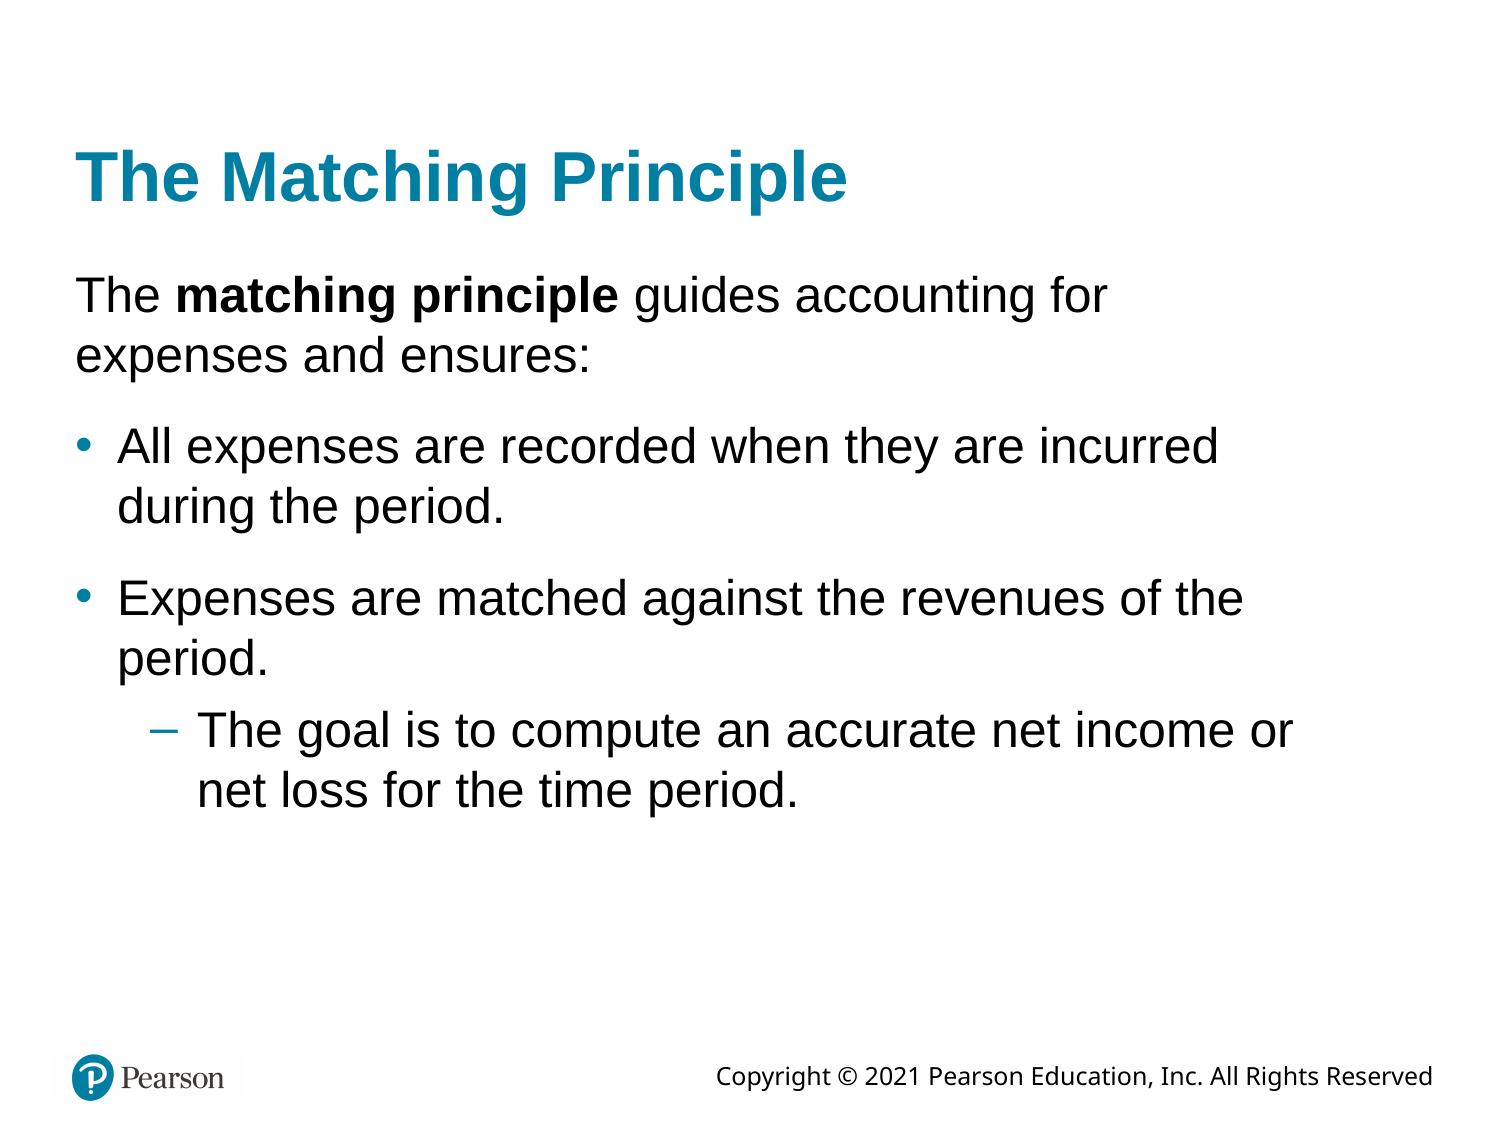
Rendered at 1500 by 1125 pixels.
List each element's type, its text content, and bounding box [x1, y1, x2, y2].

picture [51, 1053, 245, 1102]
title The Matching Principle [75, 35, 1425, 216]
list The matching principle guides accounting for expenses and ensures: All expenses are recorded when they are incurred during the period. Expenses are matched against the revenues of the period. The goal is to compute an accurate net income or net loss for the time period. [75, 262, 1325, 1005]
